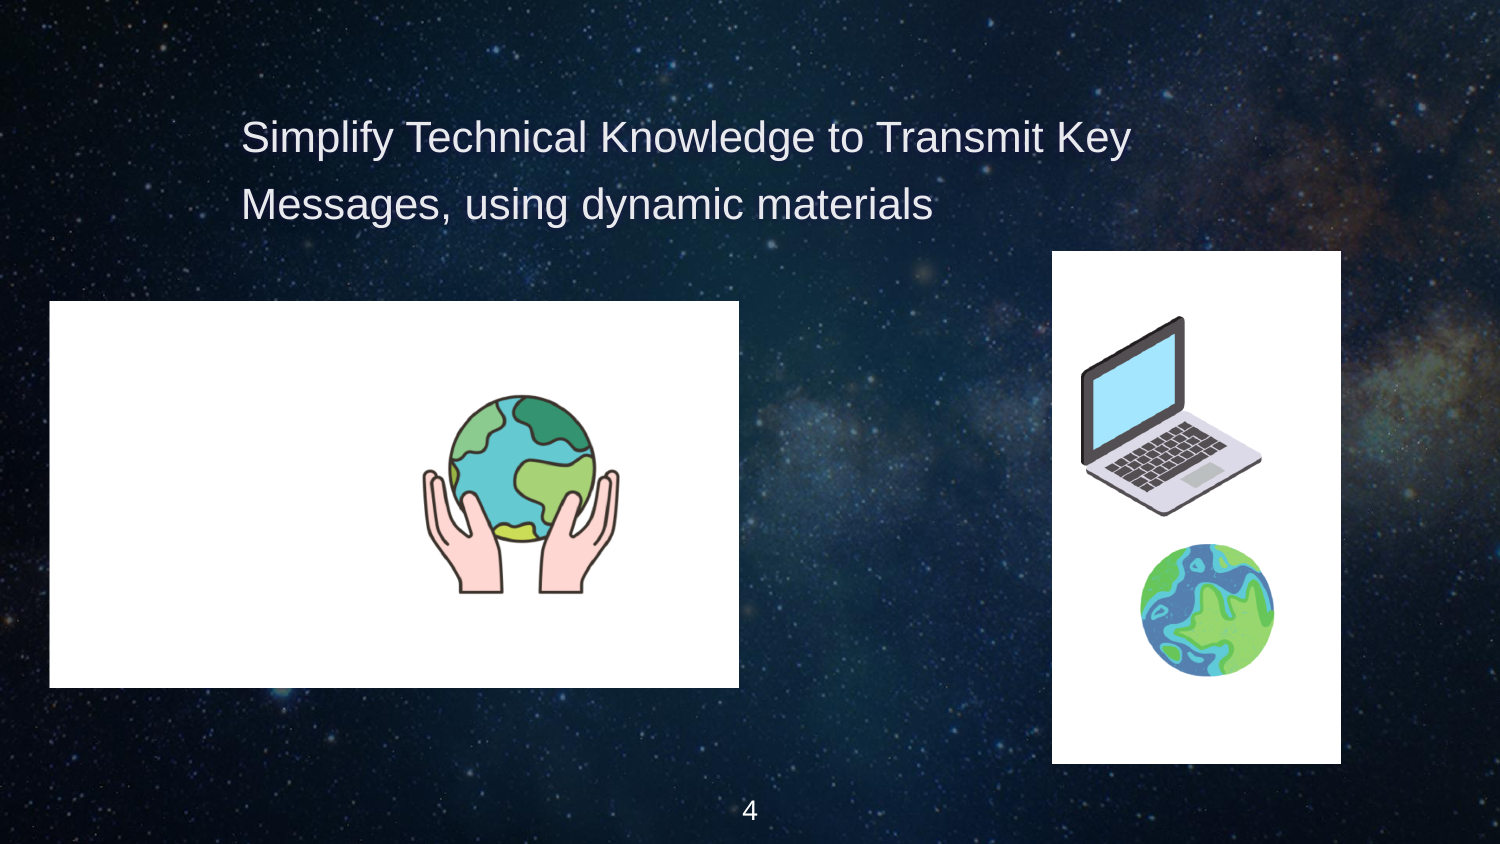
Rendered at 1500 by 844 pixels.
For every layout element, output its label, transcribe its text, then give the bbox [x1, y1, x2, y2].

title Simplify Technical Knowledge to Transmit Key Messages, using dynamic materials [215, 81, 1285, 296]
slide_number ‹#› [705, 779, 795, 844]
picture [0, 0, 1500, 844]
